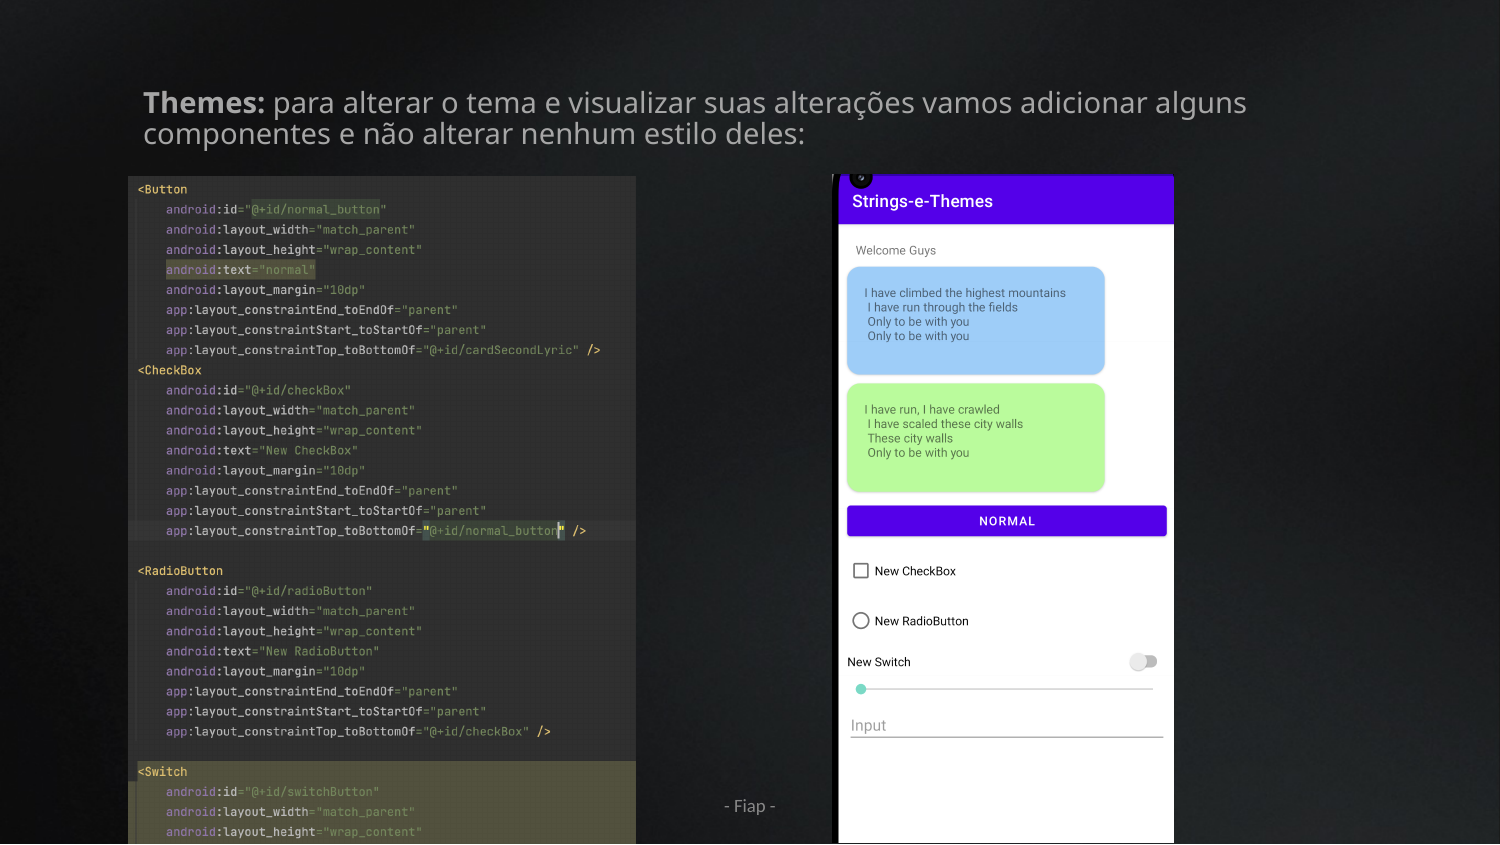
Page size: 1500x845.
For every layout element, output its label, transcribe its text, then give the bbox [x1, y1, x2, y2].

footer - Fiap - [640, 782, 827, 828]
picture [0, 0, 1500, 844]
text_box Themes: para alterar o tema e visualizar suas alterações vamos adicionar alguns componentes e não alterar nenhum estilo deles: [128, 80, 1346, 270]
